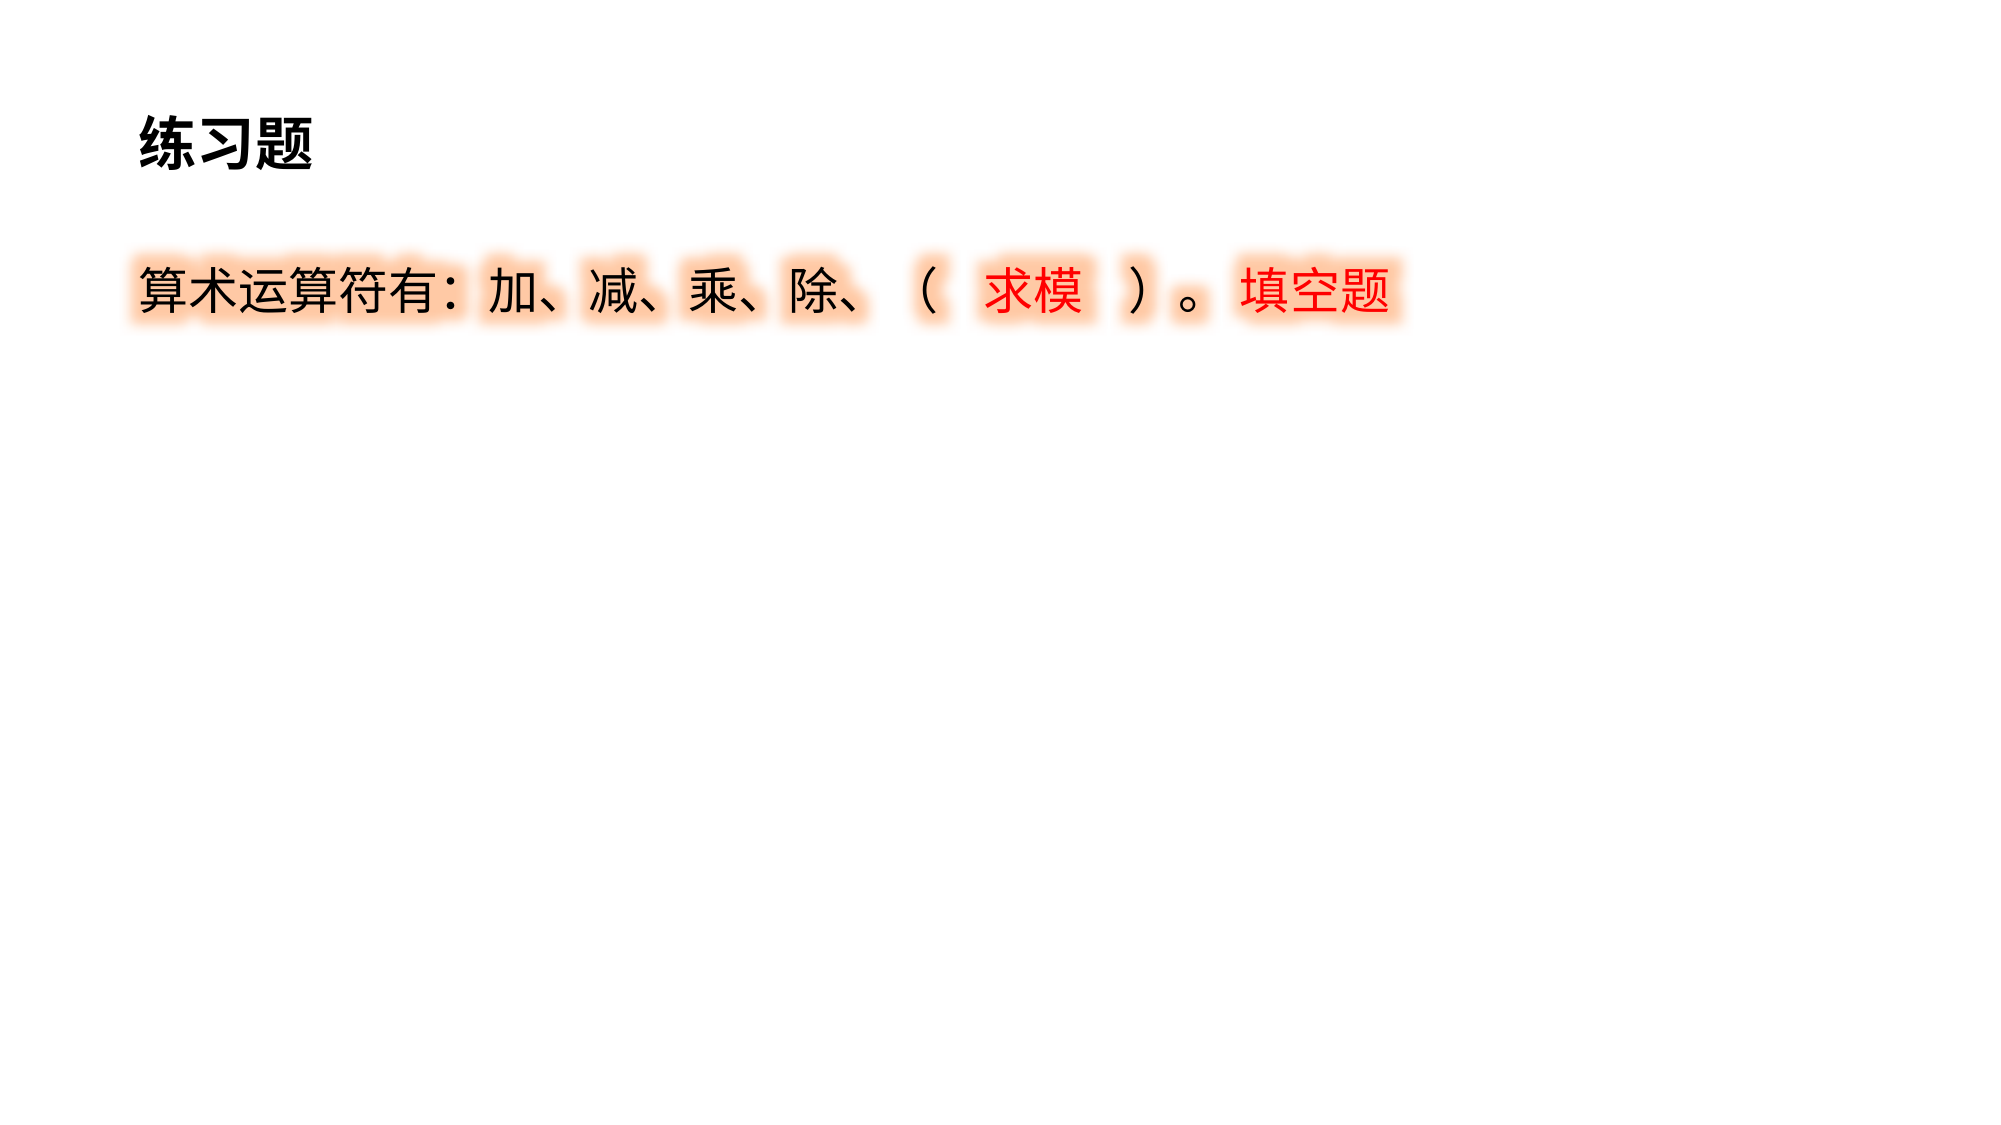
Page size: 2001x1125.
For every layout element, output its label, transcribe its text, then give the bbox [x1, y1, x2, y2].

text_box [117, 216, 1843, 1051]
text_box 练习题 [120, 97, 1568, 187]
text_box 4.1 SQL概述 [113, 212, 1847, 1055]
text_box 算术运算符有：加、减、乘、除、（ 求模 ）。 填空题 [120, 219, 1839, 1047]
